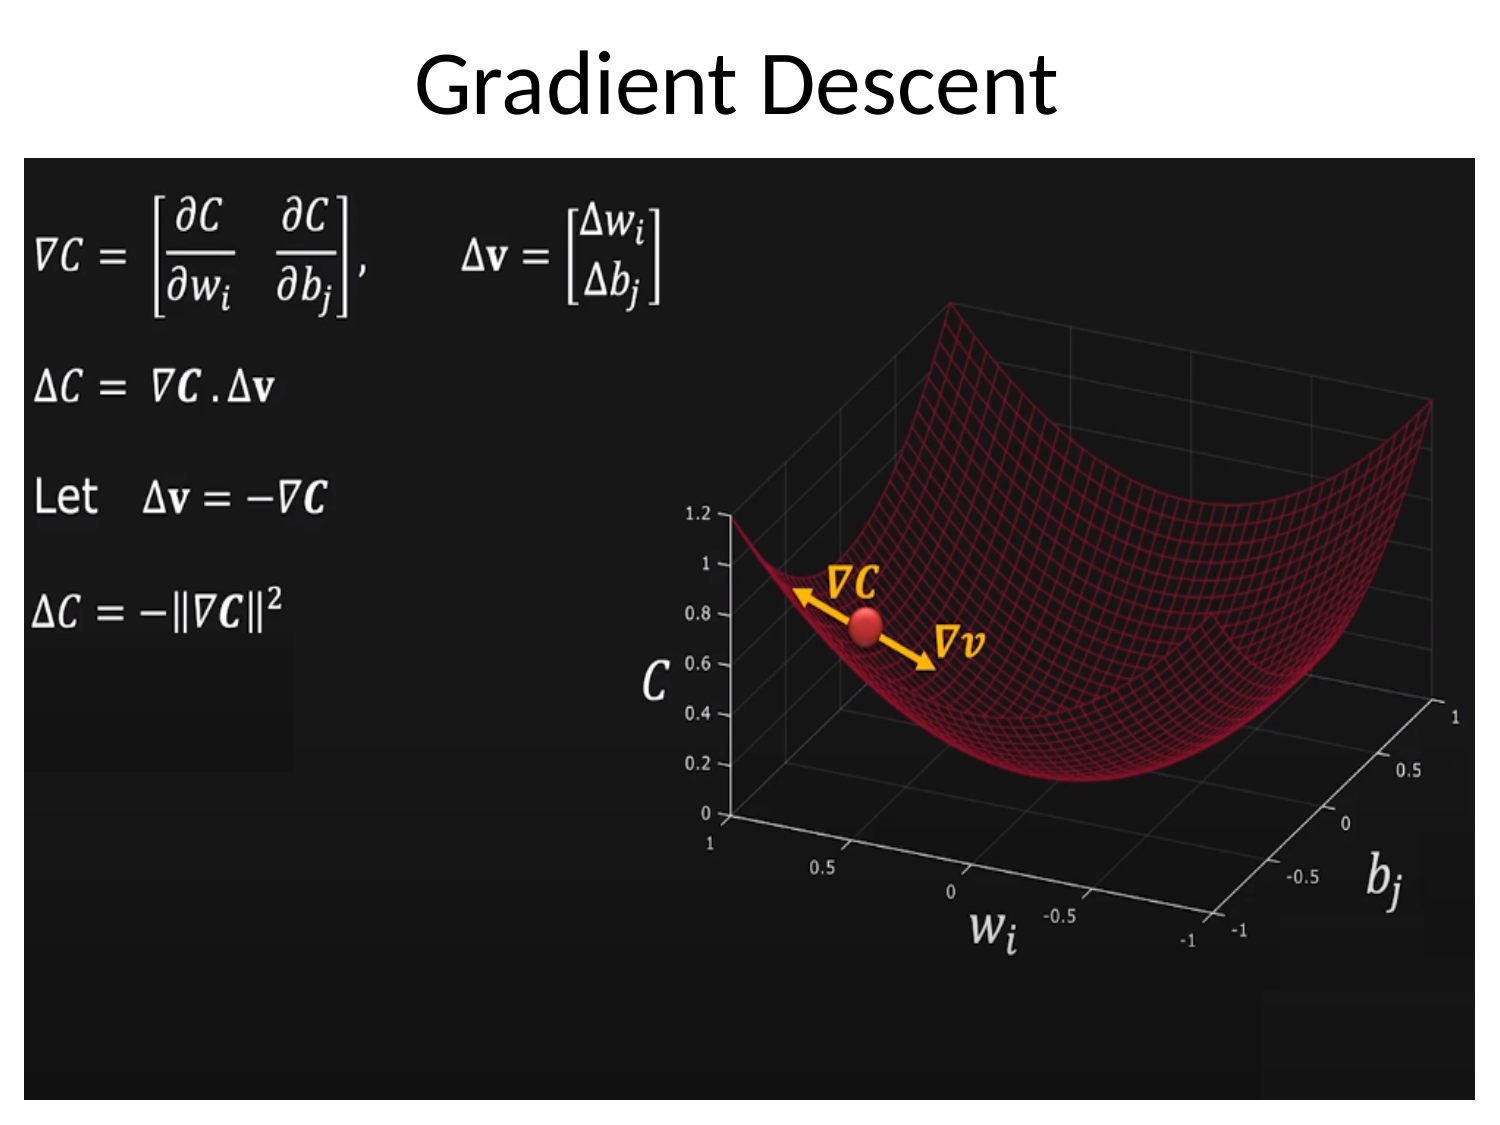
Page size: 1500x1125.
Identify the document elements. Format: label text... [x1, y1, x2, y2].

title Gradient Descent [62, 12, 1413, 143]
picture [24, 158, 1476, 1101]
